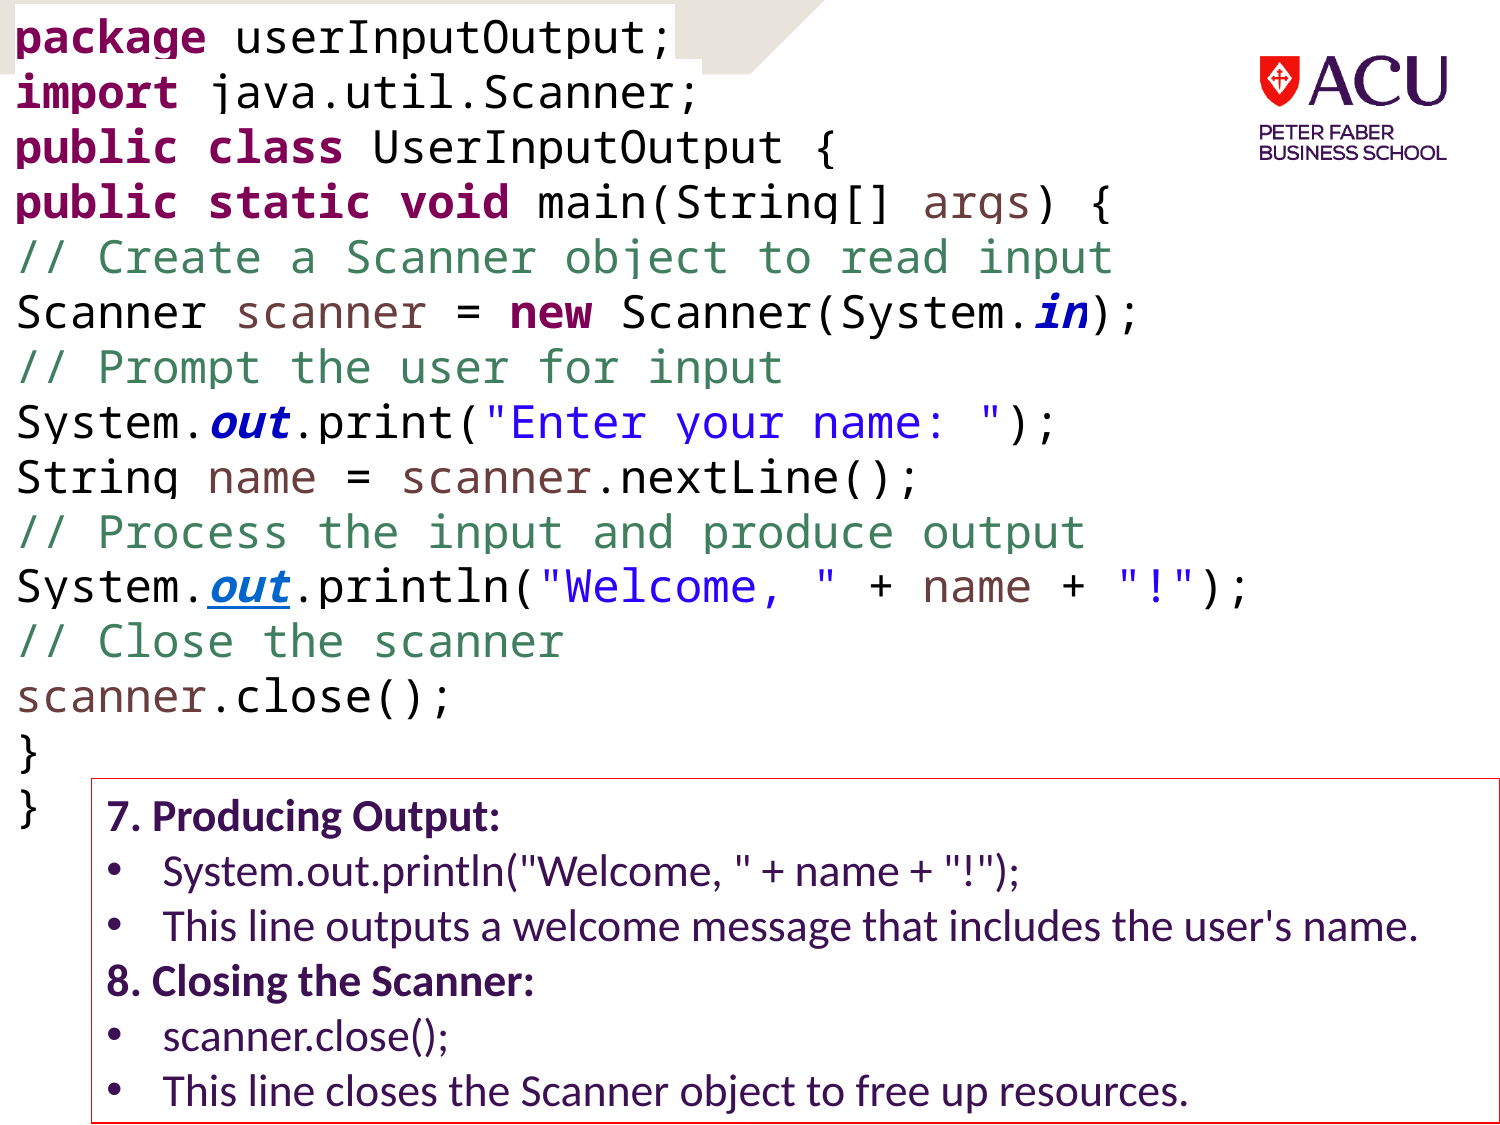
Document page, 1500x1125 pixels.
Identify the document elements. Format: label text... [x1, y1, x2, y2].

text_box package userInputOutput; import java.util.Scanner; public class UserInputOutput { public static void main(String[] args) { // Create a Scanner object to read input Scanner scanner = new Scanner(System.in); // Prompt the user for input System.out.print("Enter your name: "); String name = scanner.nextLine(); // Process the input and produce output System.out.println("Welcome, " + name + "!"); // Close the scanner scanner.close(); } } [0, 0, 1500, 840]
text_box 7. Producing Output: System.out.println("Welcome, " + name + "!"); This line outputs a welcome message that includes the user's name. 8. Closing the Scanner: scanner.close(); This line closes the Scanner object to free up resources. [91, 778, 1500, 1124]
